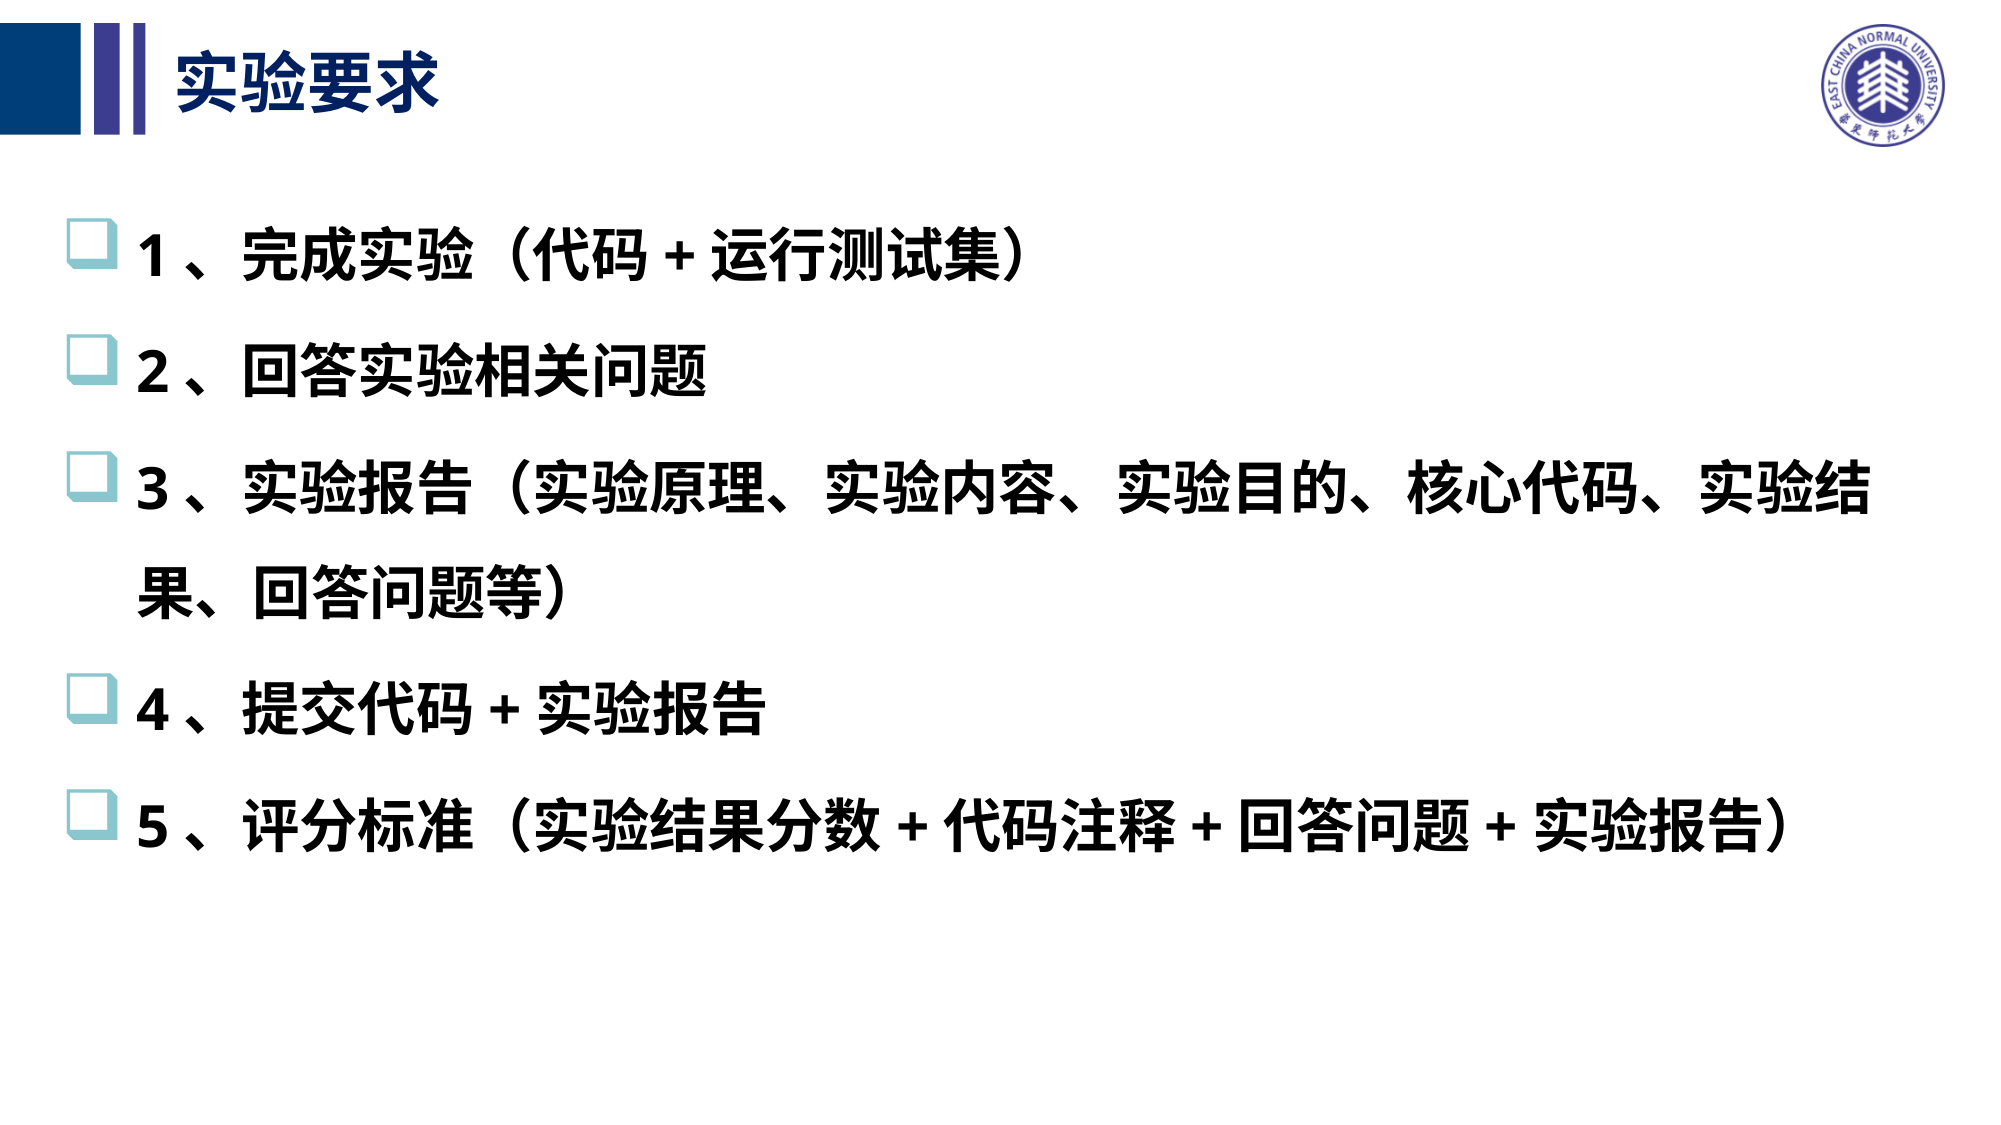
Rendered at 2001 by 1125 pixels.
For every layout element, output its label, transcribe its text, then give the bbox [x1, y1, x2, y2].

picture [1821, 24, 1945, 147]
title 实验要求 [158, 24, 1536, 138]
list 1、完成实验（代码+运行测试集） 2、回答实验相关问题 3、实验报告（实验原理、实验内容、实验目的、核心代码、实验结果、回答问题等） 4、提交代码+实验报告 5、评分标准（实验结果分数+代码注释+回答问题+实验报告） [46, 175, 1895, 987]
